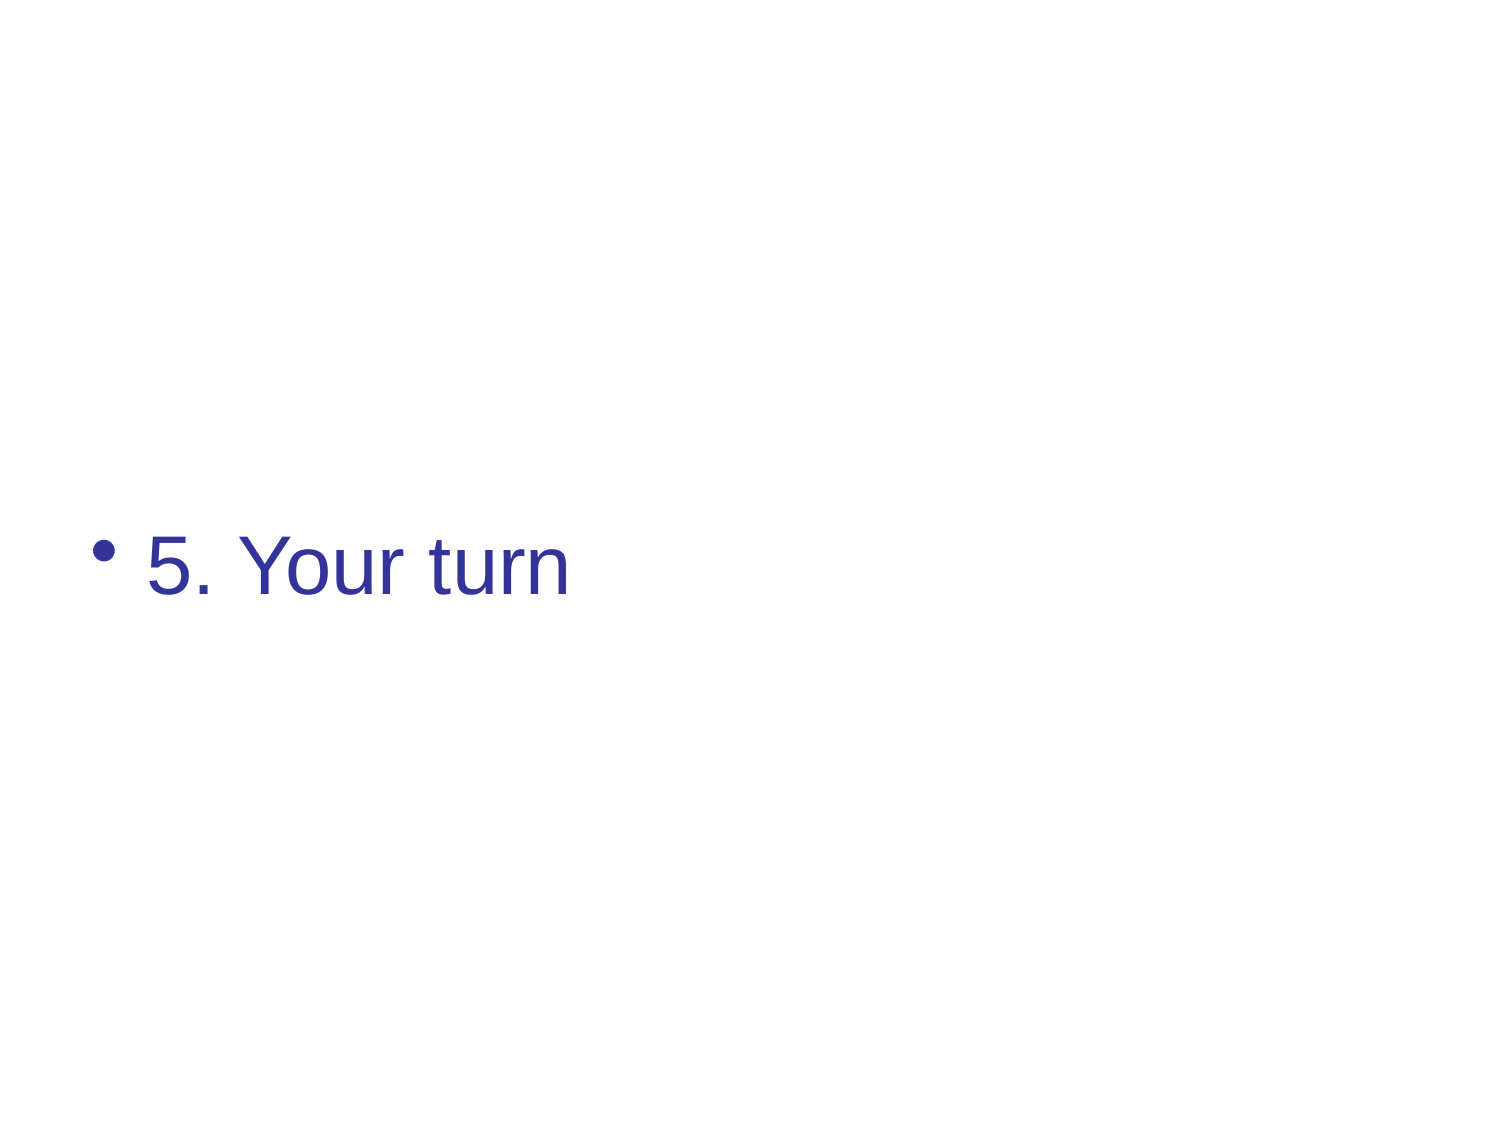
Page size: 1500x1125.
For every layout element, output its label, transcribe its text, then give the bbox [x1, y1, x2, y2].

list 5. Your turn [75, 503, 1425, 1005]
